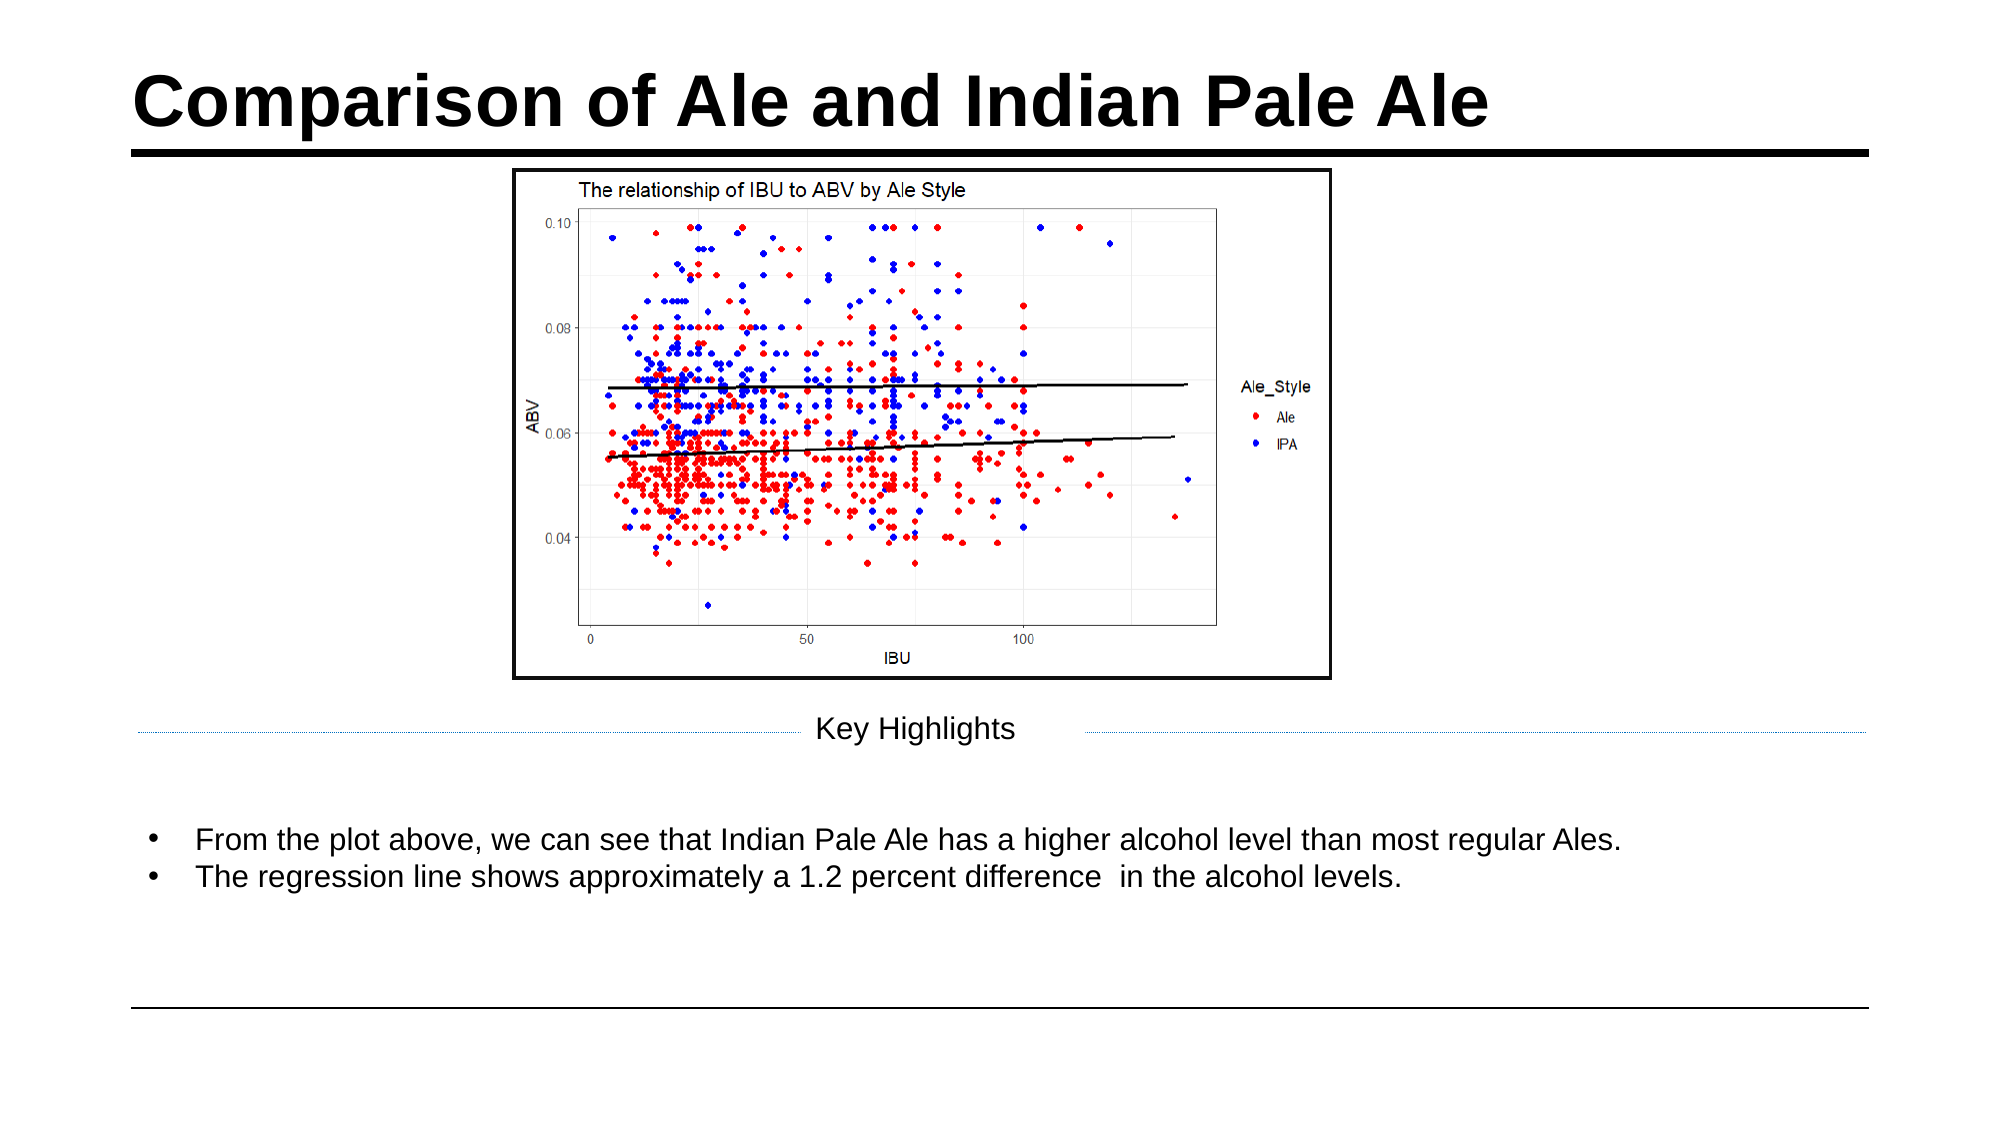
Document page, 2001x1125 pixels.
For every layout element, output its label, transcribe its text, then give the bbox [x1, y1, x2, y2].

text_box From the plot above, we can see that Indian Pale Ale has a higher alcohol level than most regular Ales. The regression line shows approximately a 1.2 percent difference in the alcohol levels. [133, 811, 1871, 902]
title Comparison of Ale and Indian Pale Ale [117, 46, 1768, 150]
picture [512, 168, 1332, 680]
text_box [138, 700, 1866, 754]
